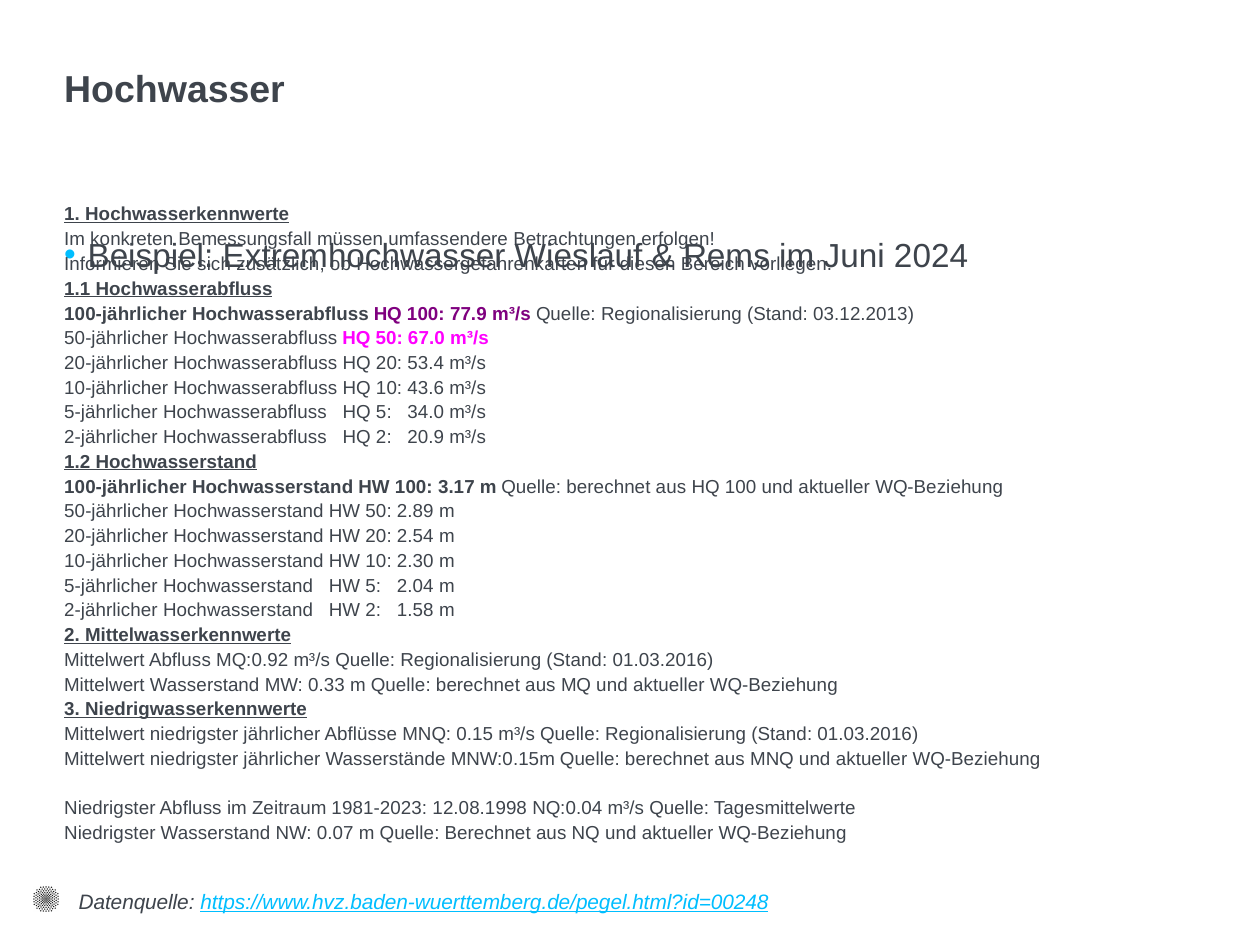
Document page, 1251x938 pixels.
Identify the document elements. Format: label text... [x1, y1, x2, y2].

text_box Datenquelle: https://www.hvz.baden-wuerttemberg.de/pegel.html?id=00248 [63, 881, 1186, 922]
list 1. Hochwasserkennwerte Im konkreten Bemessungsfall müssen umfassendere Betrachtungen erfolgen! Informieren Sie sich zusätzlich, ob Hochwassergefahrenkarten für diesen Bereich vorliegen. 1.1 Hochwasserabfluss 100-jährlicher Hochwasserabfluss HQ 100: 77.9 m³/s Quelle: Regionalisierung (Stand: 03.12.2013) 50-jährlicher Hochwasserabfluss HQ 50: 67.0 m³/s 20-jährlicher Hochwasserabfluss HQ 20: 53.4 m³/s 10-jährlicher Hochwasserabfluss HQ 10: 43.6 m³/s 5-jährlicher Hochwasserabfluss HQ 5: 34.0 m³/s 2-jährlicher Hochwasserabfluss HQ 2: 20.9 m³/s 1.2 Hochwasserstand 100-jährlicher Hochwasserstand HW 100: 3.17 m Quelle: berechnet aus HQ 100 und aktueller WQ-Beziehung 50-jährlicher Hochwasserstand HW 50: 2.89 m 20-jährlicher Hochwasserstand HW 20: 2.54 m 10-jährlicher Hochwasserstand HW 10: 2.30 m 5-jährlicher Hochwasserstand HW 5: 2.04 m 2-jährlicher Hochwasserstand HW 2: 1.58 m 2. Mittelwasserkennwerte Mittelwert Abfluss MQ:0.92 m³/s Quelle: Regionalisierung (Stand: 01.03.2016) Mittelwert Wasserstand MW: 0.33 m Quelle: berechnet aus MQ und aktueller WQ-Beziehung 3. Niedrigwasserkennwerte Mittelwert niedrigster jährlicher Abflüsse MNQ: 0.15 m³/s Quelle: Regionalisierung (Stand: 01.03.2016) Mittelwert niedrigster jährlicher Wasserstände MNW:0.15m Quelle: berechnet aus MNQ und aktueller WQ-Beziehung Niedrigster Abfluss im Zeitraum 1981-2023: 12.08.1998 NQ:0.04 m³/s Quelle: Tagesmittelwerte Niedrigster Wasserstand NW: 0.07 m Quelle: Berechnet aus NQ und aktueller WQ-Beziehung [64, 199, 1186, 835]
picture [33, 886, 59, 912]
title Hochwasser [64, 65, 1186, 111]
